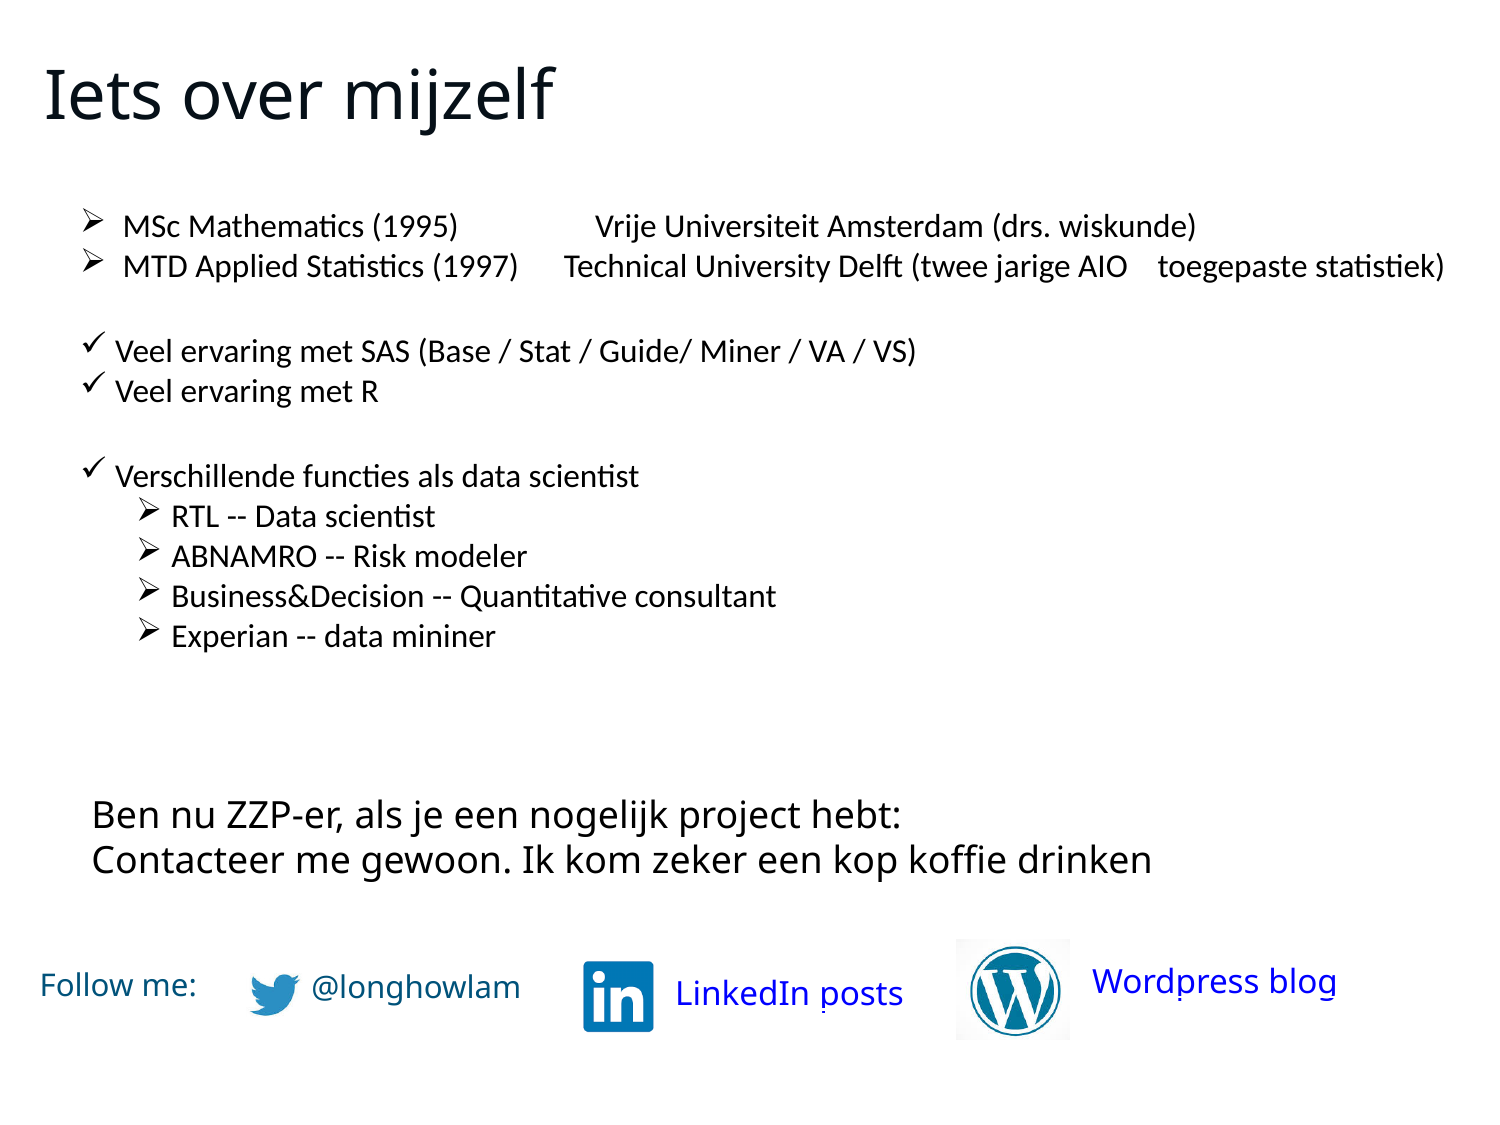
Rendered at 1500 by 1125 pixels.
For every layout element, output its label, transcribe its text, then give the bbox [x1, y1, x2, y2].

text_box @longhowlam [296, 964, 573, 1017]
text_box Ben nu ZZP-er, als je een nogelijk project hebt: Contacteer me gewoon. Ik kom zeker een kop koffie drinken [76, 783, 1388, 886]
text_box Follow me: [24, 962, 255, 1015]
picture [956, 939, 1071, 1040]
text_box Wordpress blog [1076, 952, 1382, 1008]
picture [244, 967, 303, 1022]
text_box Iets over mijzelf [29, 44, 1323, 140]
text_box MSc Mathematics (1995) Vrije Universiteit Amsterdam (drs. wiskunde) MTD Applied Statistics (1997) Technical University Delft (twee jarige AIO toegepaste statistiek) Veel ervaring met SAS (Base / Stat / Guide/ Miner / VA / VS) Veel ervaring met R Verschillende functies als data scientist RTL -- Data scientist ABNAMRO -- Risk modeler Business&Decision -- Quantitative consultant Experian -- data mininer [64, 197, 1482, 840]
text_box LinkedIn posts [662, 965, 951, 1020]
picture [580, 957, 656, 1035]
